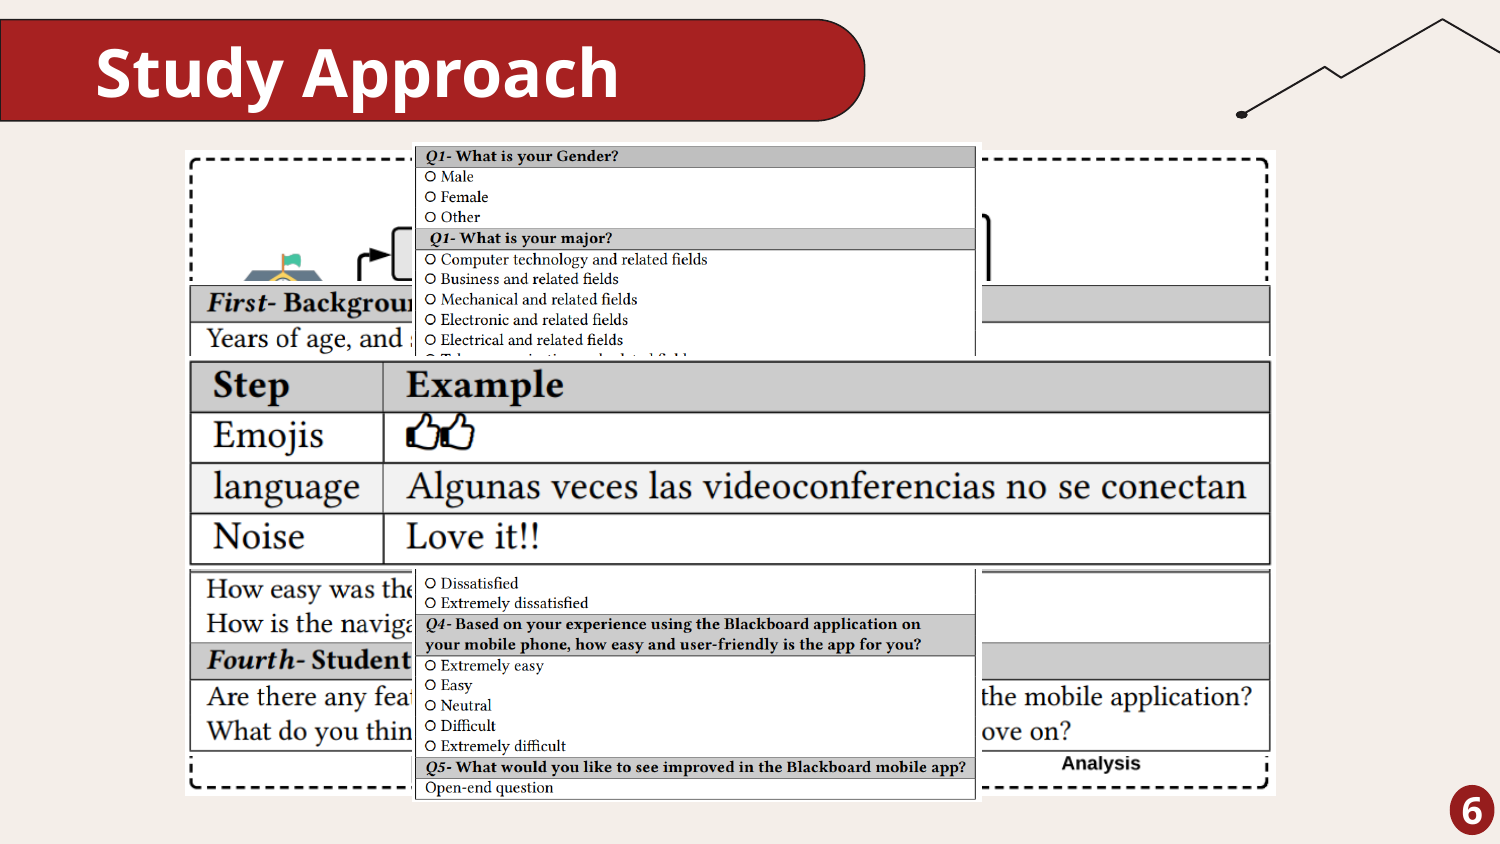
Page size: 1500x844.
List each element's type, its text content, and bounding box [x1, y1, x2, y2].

text_box 6 [1446, 790, 1482, 829]
title Study Approach [80, 24, 1190, 119]
picture [185, 141, 1276, 802]
text_box [0, 19, 837, 121]
text_box [1457, 784, 1495, 836]
